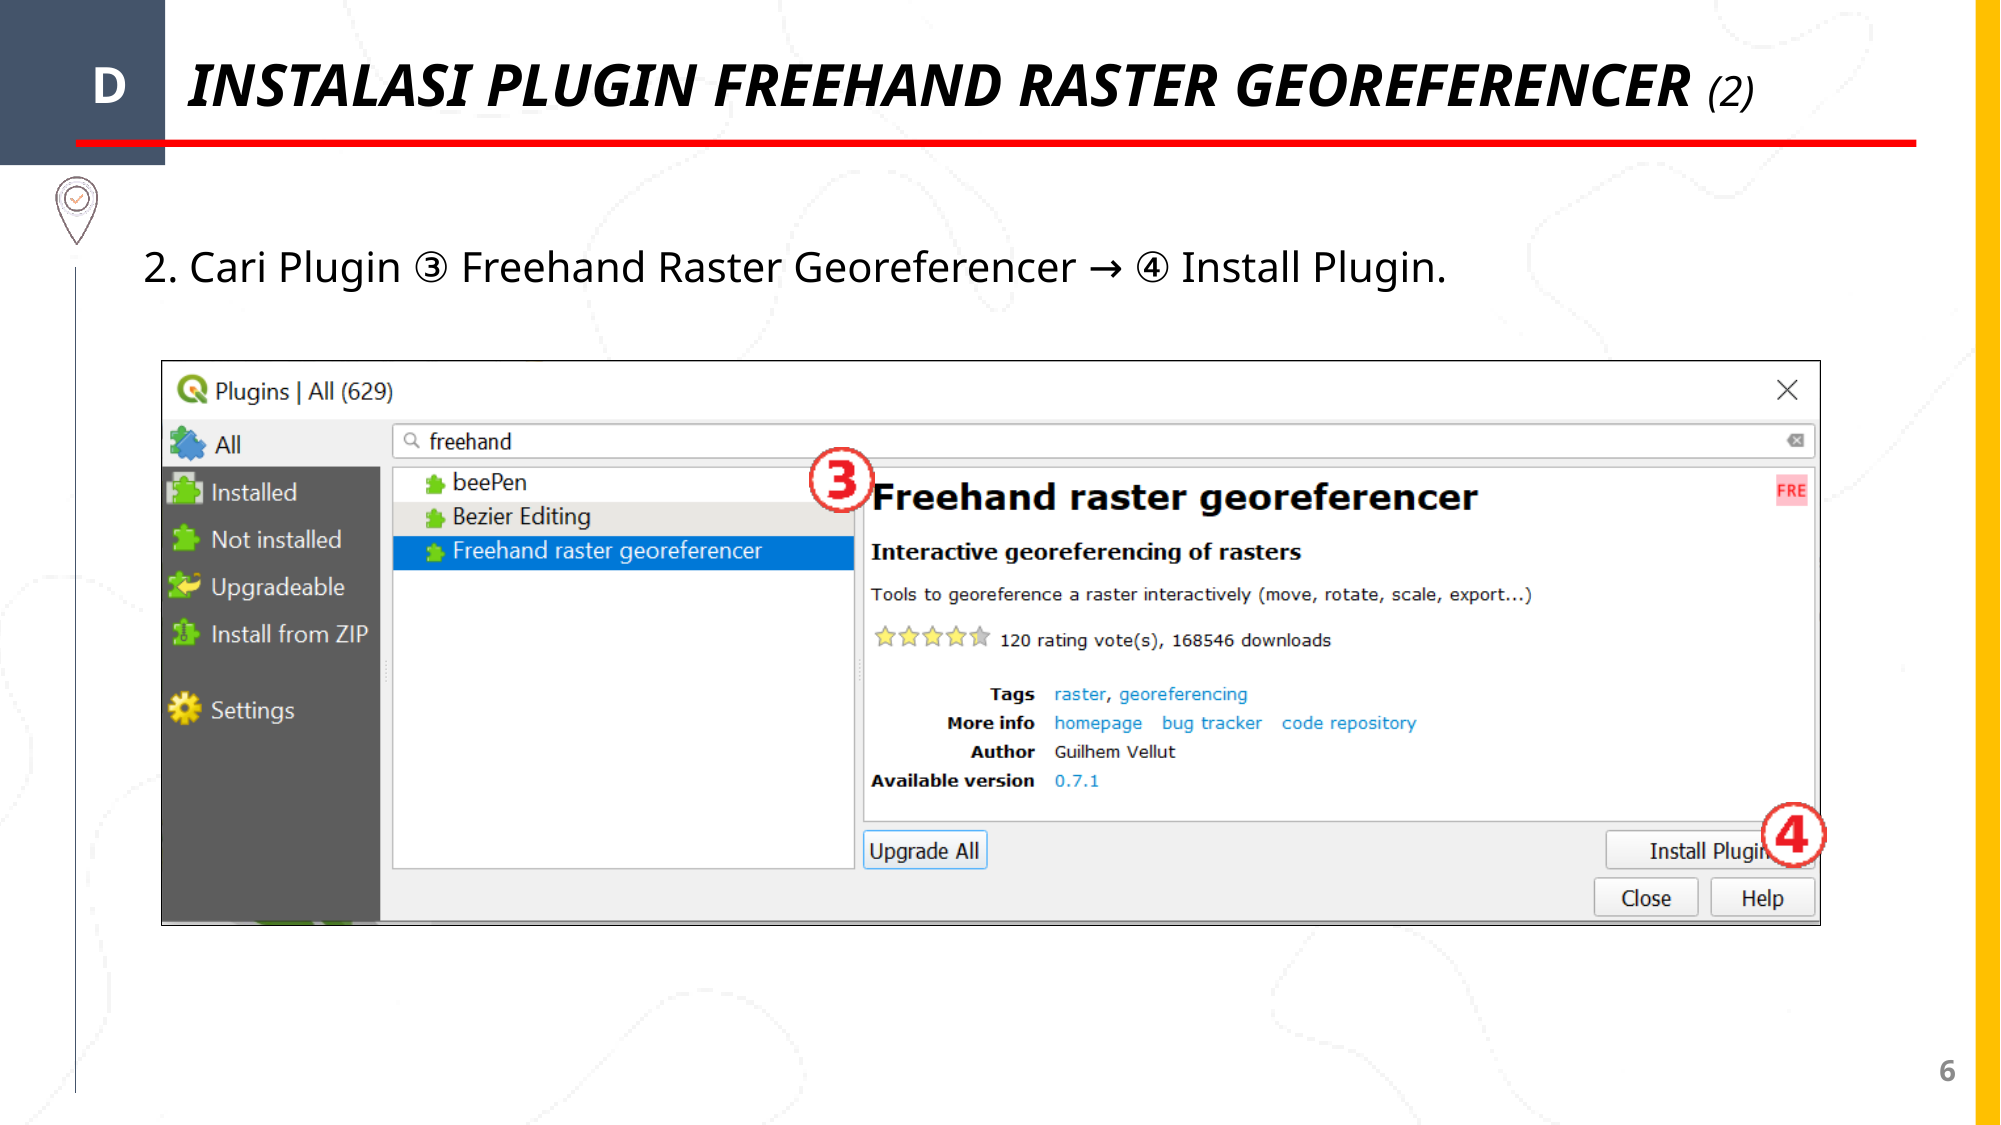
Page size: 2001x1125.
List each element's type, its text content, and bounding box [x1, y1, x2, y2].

text_box 2. Cari Plugin ③ Freehand Raster Georeferencer → ④ Install Plugin. [128, 208, 1747, 298]
text_box INSTALASI PLUGIN FREEHAND RASTER GEOREFERENCER (2) [189, 47, 1917, 118]
text_box D [76, 46, 144, 122]
slide_number 6 [1521, 1042, 1972, 1103]
text_box [75, 139, 1917, 148]
picture [31, 165, 122, 256]
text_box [161, 360, 1827, 926]
